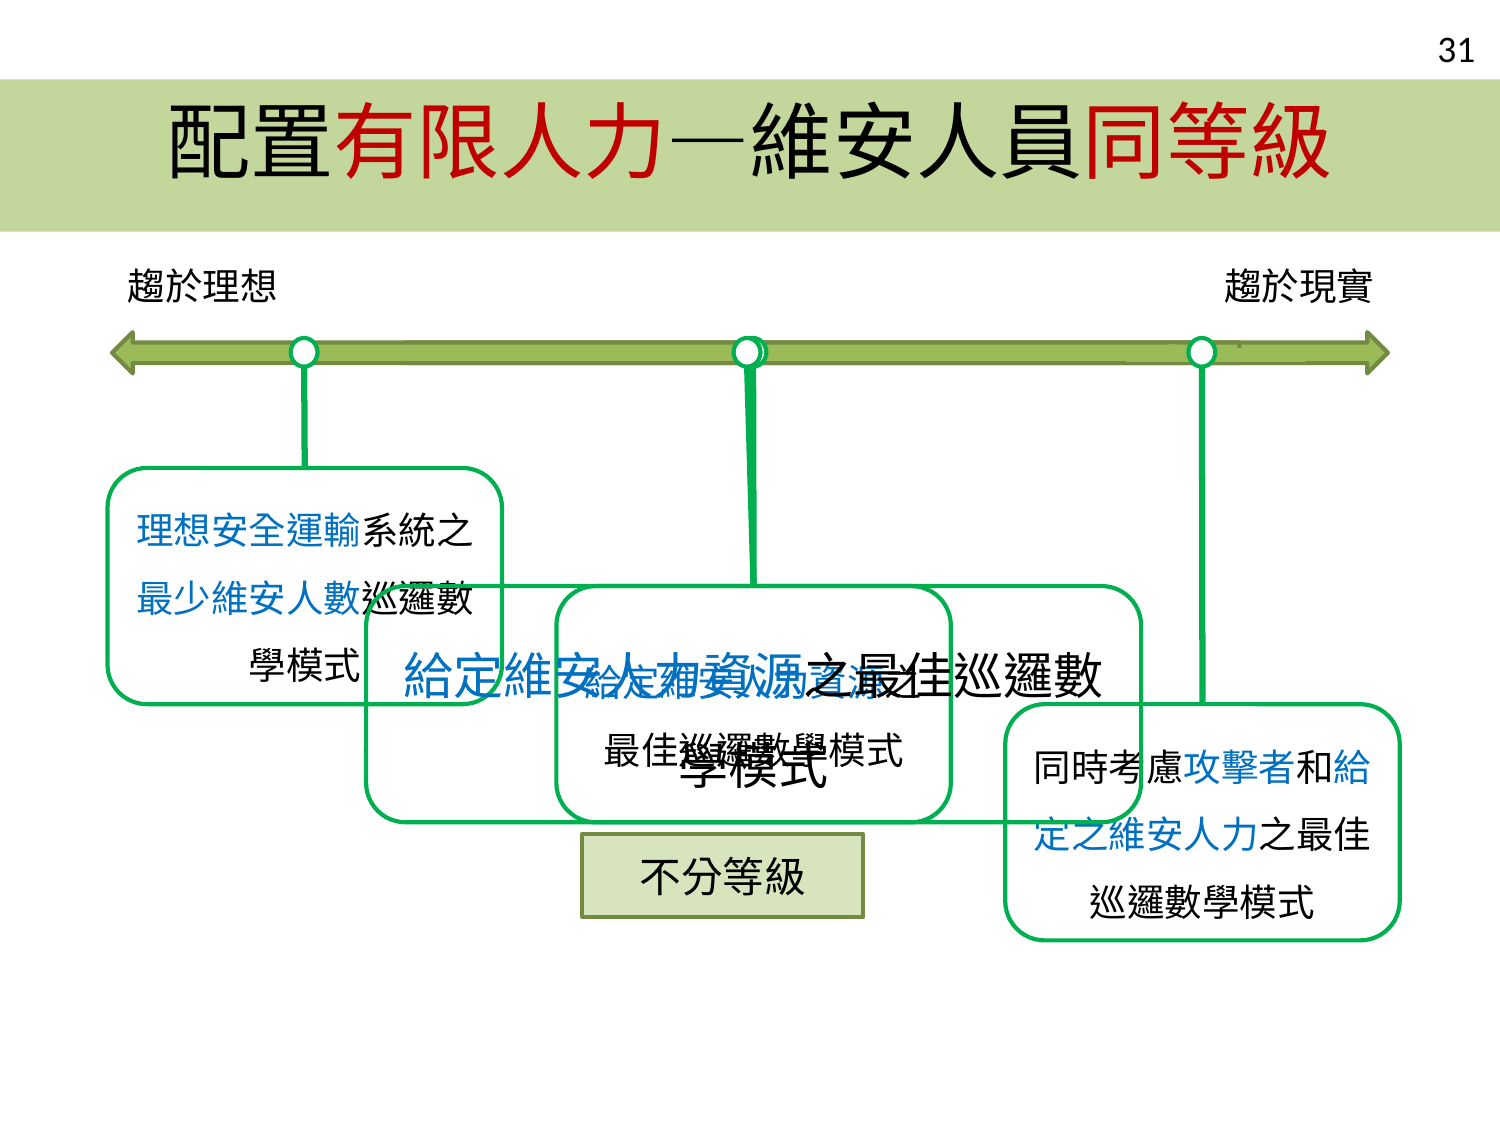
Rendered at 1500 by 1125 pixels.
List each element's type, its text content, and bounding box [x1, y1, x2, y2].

text_box 趨於現實 [1209, 255, 1390, 315]
text_box 不分等級 [580, 832, 865, 919]
text_box 趨於理想 [113, 255, 293, 315]
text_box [111, 331, 1389, 336]
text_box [1005, 337, 1400, 941]
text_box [365, 337, 1142, 823]
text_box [107, 337, 364, 705]
title 配置有限人力—維安人員同等級 [75, 45, 1425, 233]
